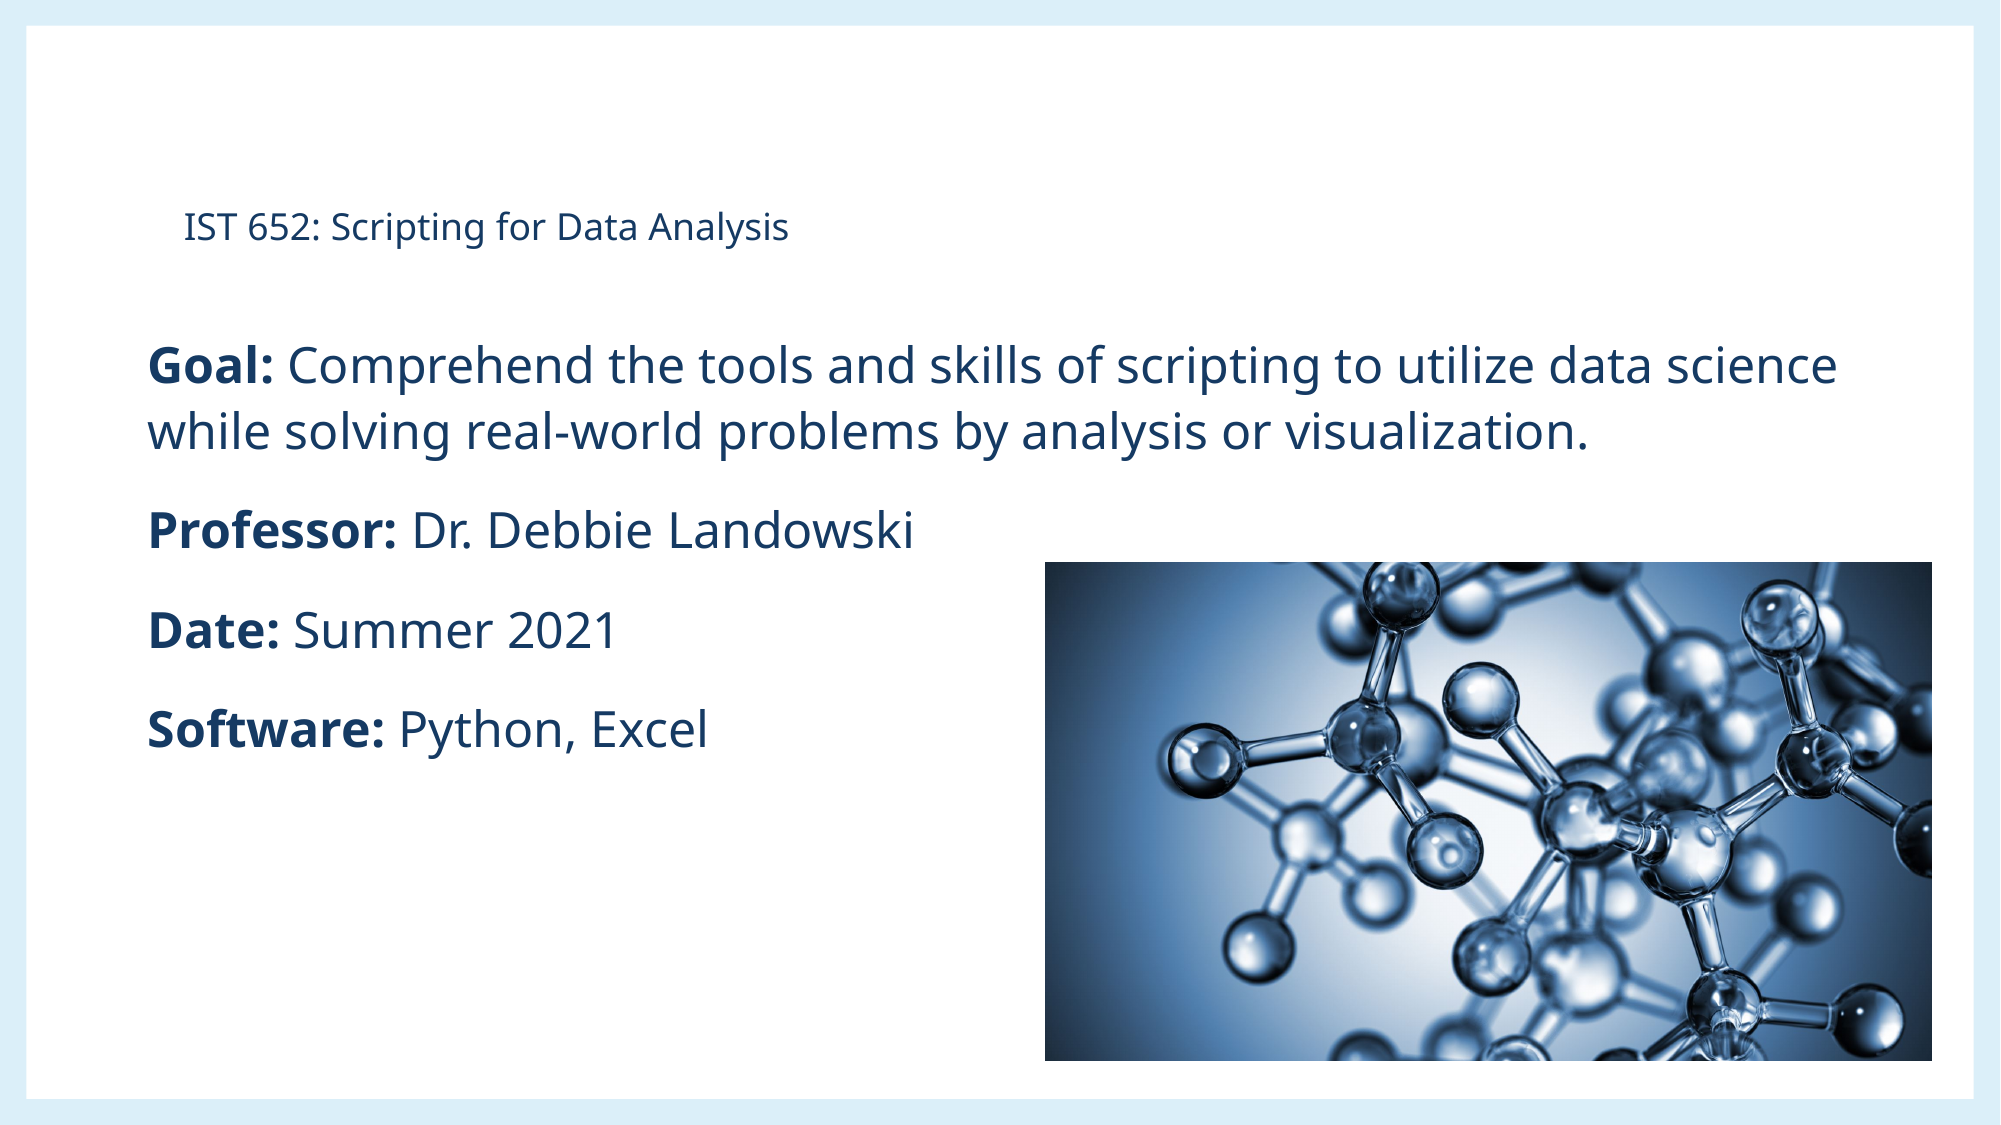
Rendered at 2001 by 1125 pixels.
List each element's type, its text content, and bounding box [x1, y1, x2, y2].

picture [1045, 562, 1932, 1062]
title IST 652: Scripting for Data Analysis [168, 149, 1832, 256]
list Goal: Comprehend the tools and skills of scripting to utilize data science while solving real-world problems by analysis or visualization. Professor: Dr. Debbie Landowski Date: Summer 2021 Software: Python, Excel [132, 320, 1868, 975]
